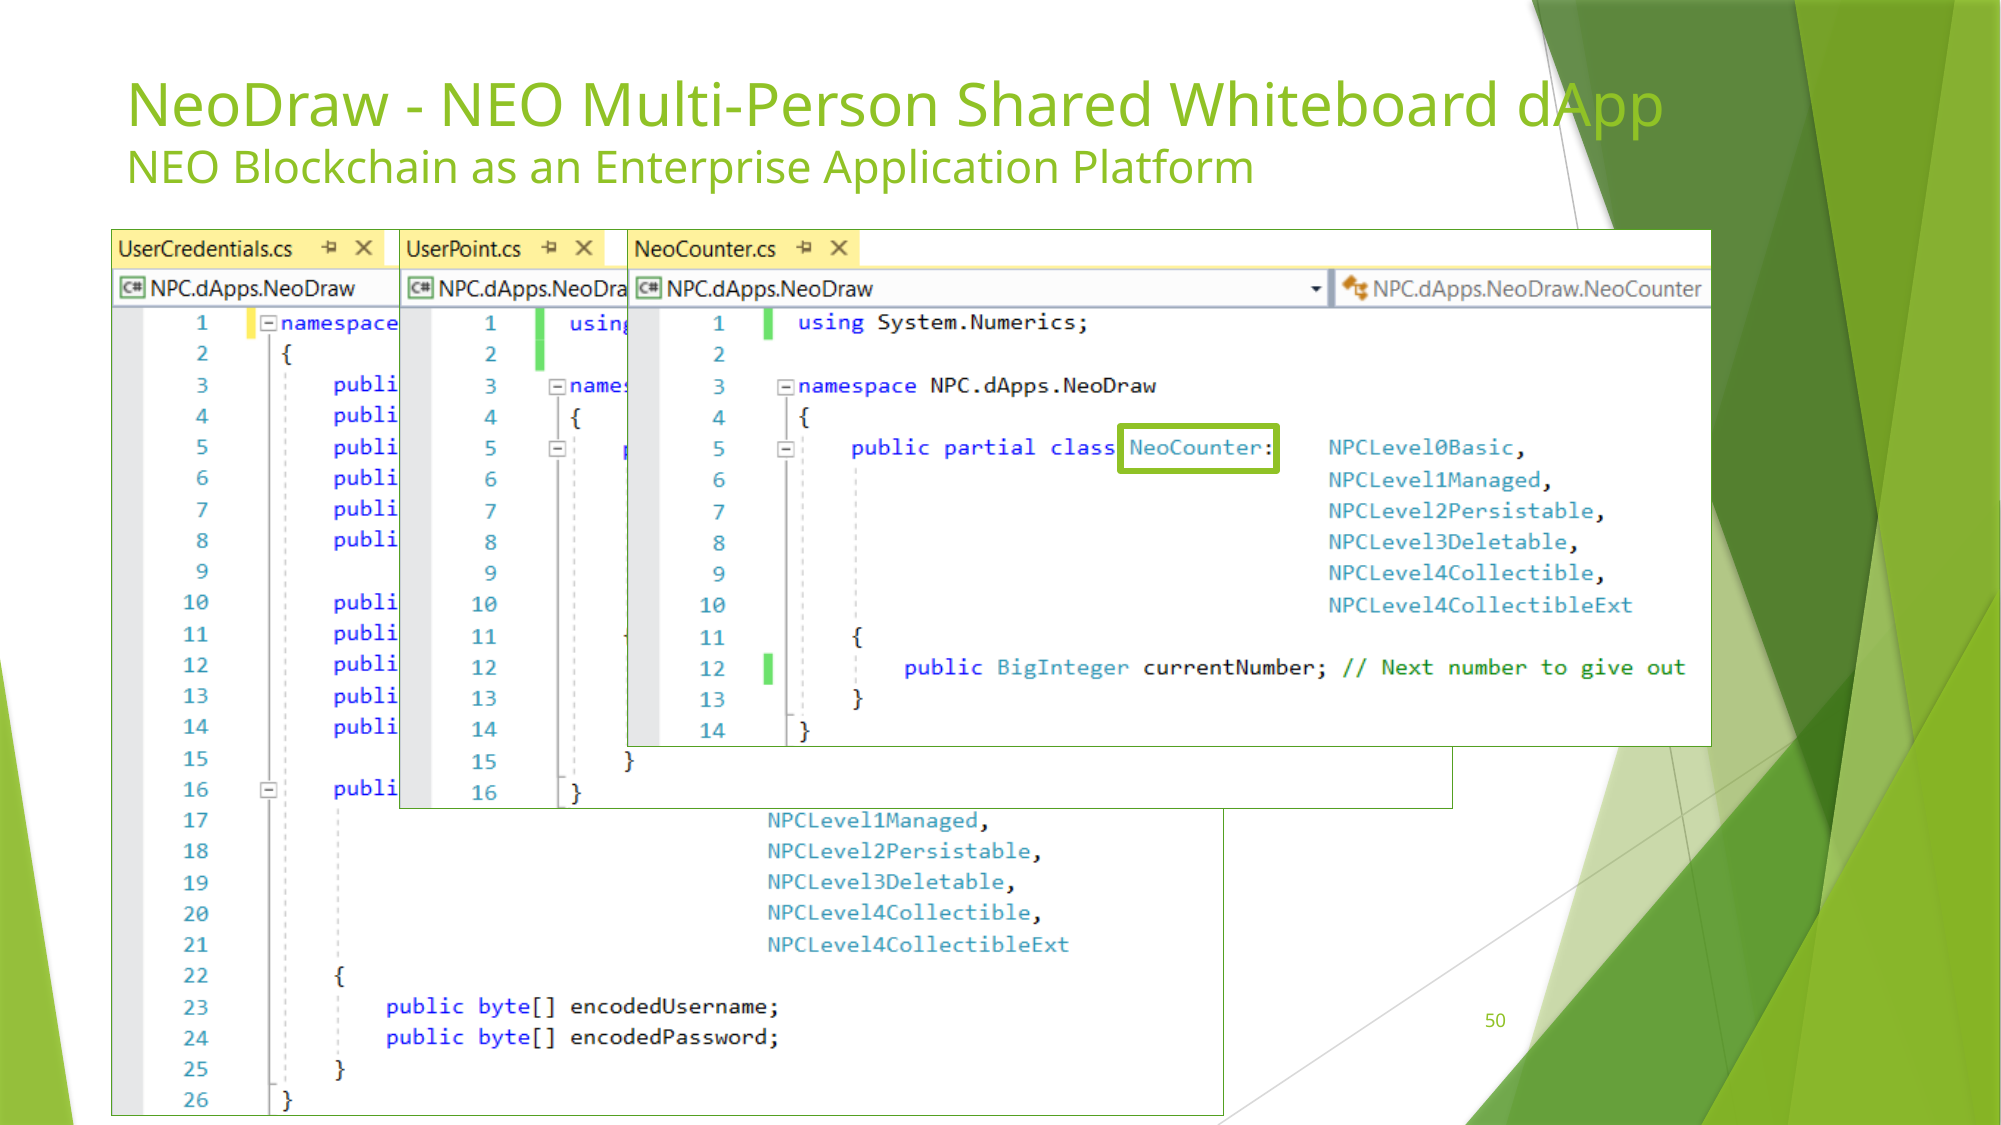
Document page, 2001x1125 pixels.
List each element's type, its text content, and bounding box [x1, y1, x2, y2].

title NeoDraw - NEO Multi-Person Shared Whiteboard dApp NEO Blockchain as an Enterprise Application Platform [111, 59, 1832, 276]
picture [110, 228, 1712, 1116]
slide_number 50 [1409, 991, 1522, 1051]
